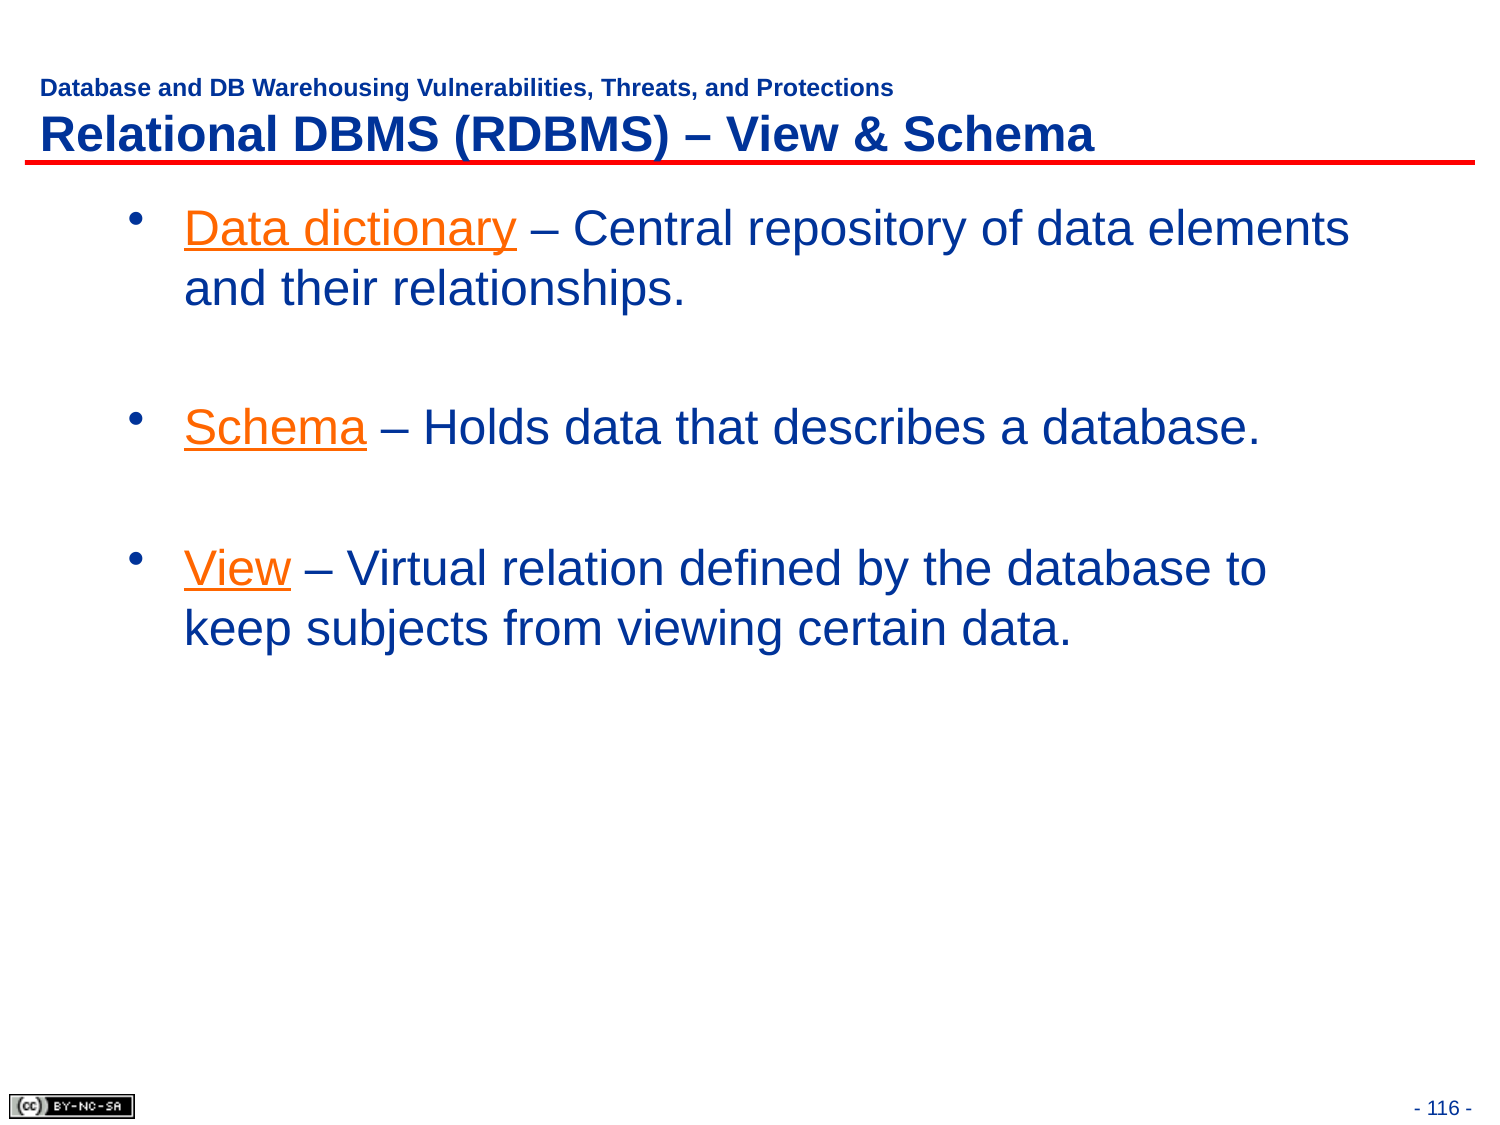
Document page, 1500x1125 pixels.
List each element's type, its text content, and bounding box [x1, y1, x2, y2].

title Database and DB Warehousing Vulnerabilities, Threats, and Protections Relational DBMS (RDBMS) – View & Schema [24, 0, 1463, 169]
slide_number - 116 - [1287, 1087, 1488, 1125]
list Data dictionary – Central repository of data elements and their relationships. Schema – Holds data that describes a database. View – Virtual relation defined by the database to keep subjects from viewing certain data. [112, 187, 1388, 1063]
picture [9, 1094, 135, 1119]
